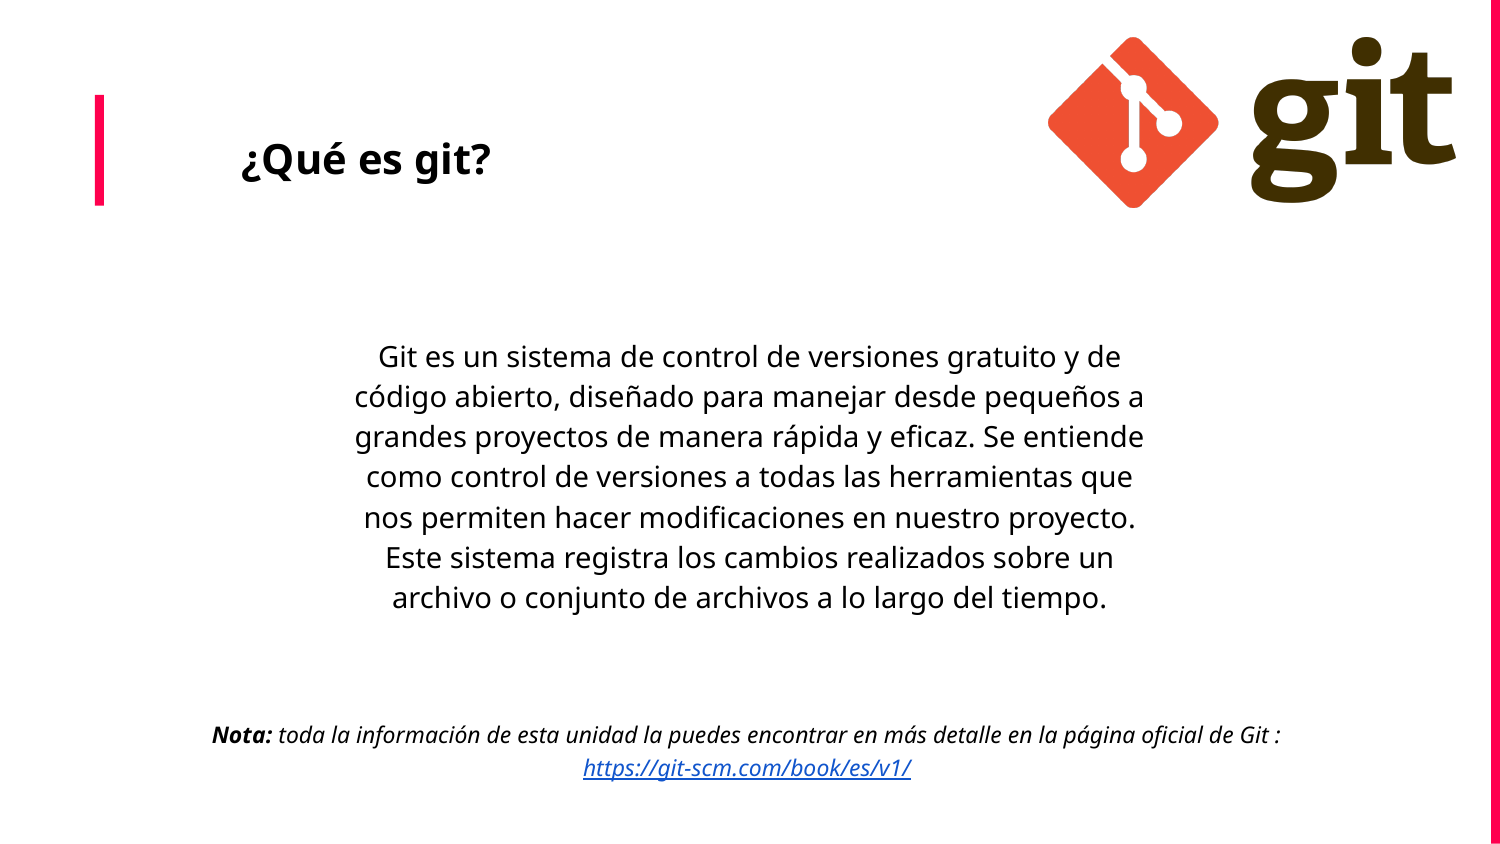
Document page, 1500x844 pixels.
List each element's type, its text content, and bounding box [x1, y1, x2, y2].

picture [1048, 37, 1456, 208]
text_box Git es un sistema de control de versiones gratuito y de código abierto, diseñado para manejar desde pequeños a grandes proyectos de manera rápida y eficaz. Se entiende como control de versiones a todas las herramientas que nos permiten hacer modificaciones en nuestro proyecto. Este sistema registra los cambios realizados sobre un archivo o conjunto de archivos a lo largo del tiempo. [327, 318, 1173, 526]
text_box Nota: toda la información de esta unidad la puedes encontrar en más detalle en la página oficial de Git : https://git-scm.com/book/es/v1/ [57, 701, 1443, 767]
text_box ¿Qué es git? [149, 93, 584, 208]
